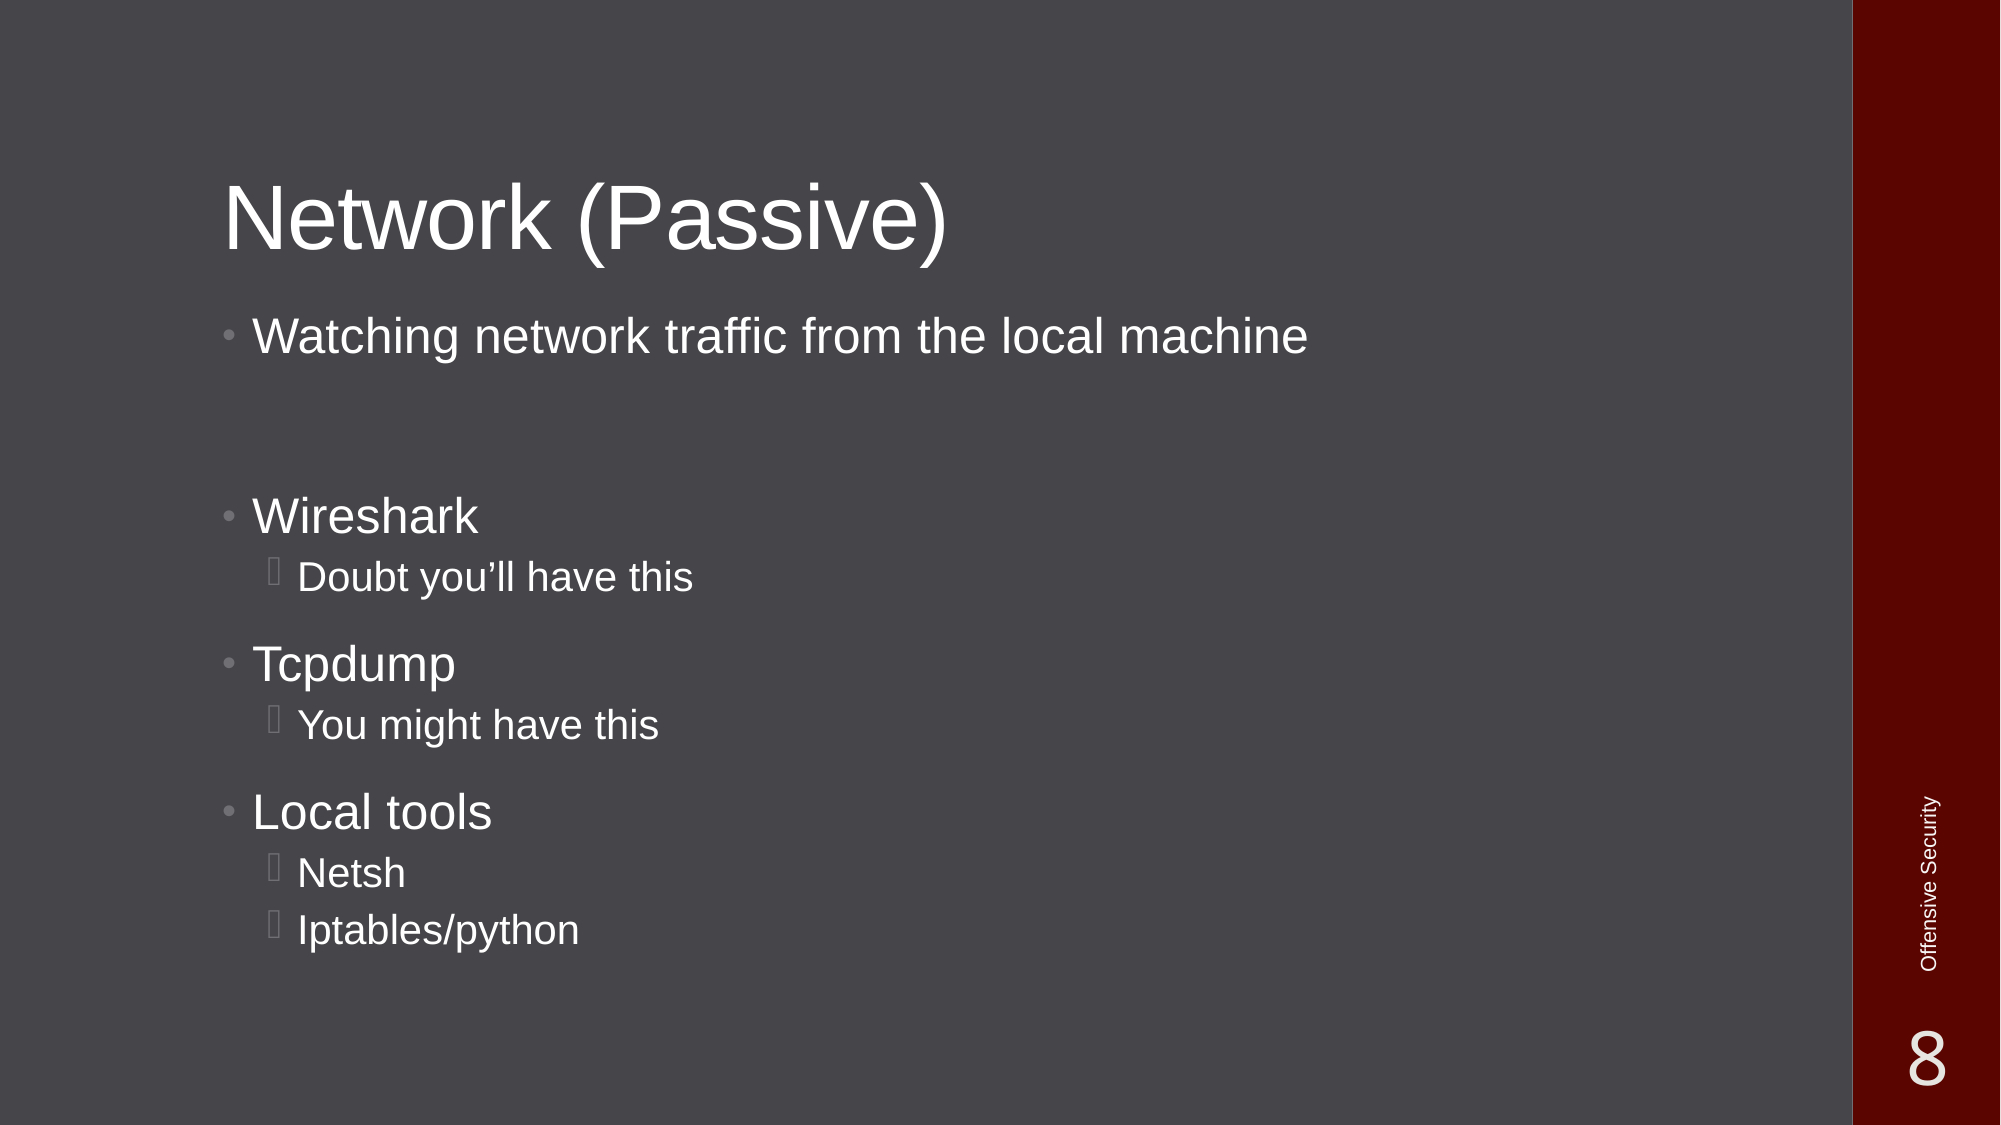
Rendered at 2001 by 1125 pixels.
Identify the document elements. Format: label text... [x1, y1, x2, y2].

footer Offensive Security [1897, 400, 1958, 988]
list Watching network traffic from the local machine Wireshark Doubt you’ll have this Tcpdump You might have this Local tools Netsh Iptables/python [206, 299, 1617, 1014]
title Network (Passive) [206, 60, 1797, 278]
slide_number 8 [1852, 1012, 2000, 1110]
